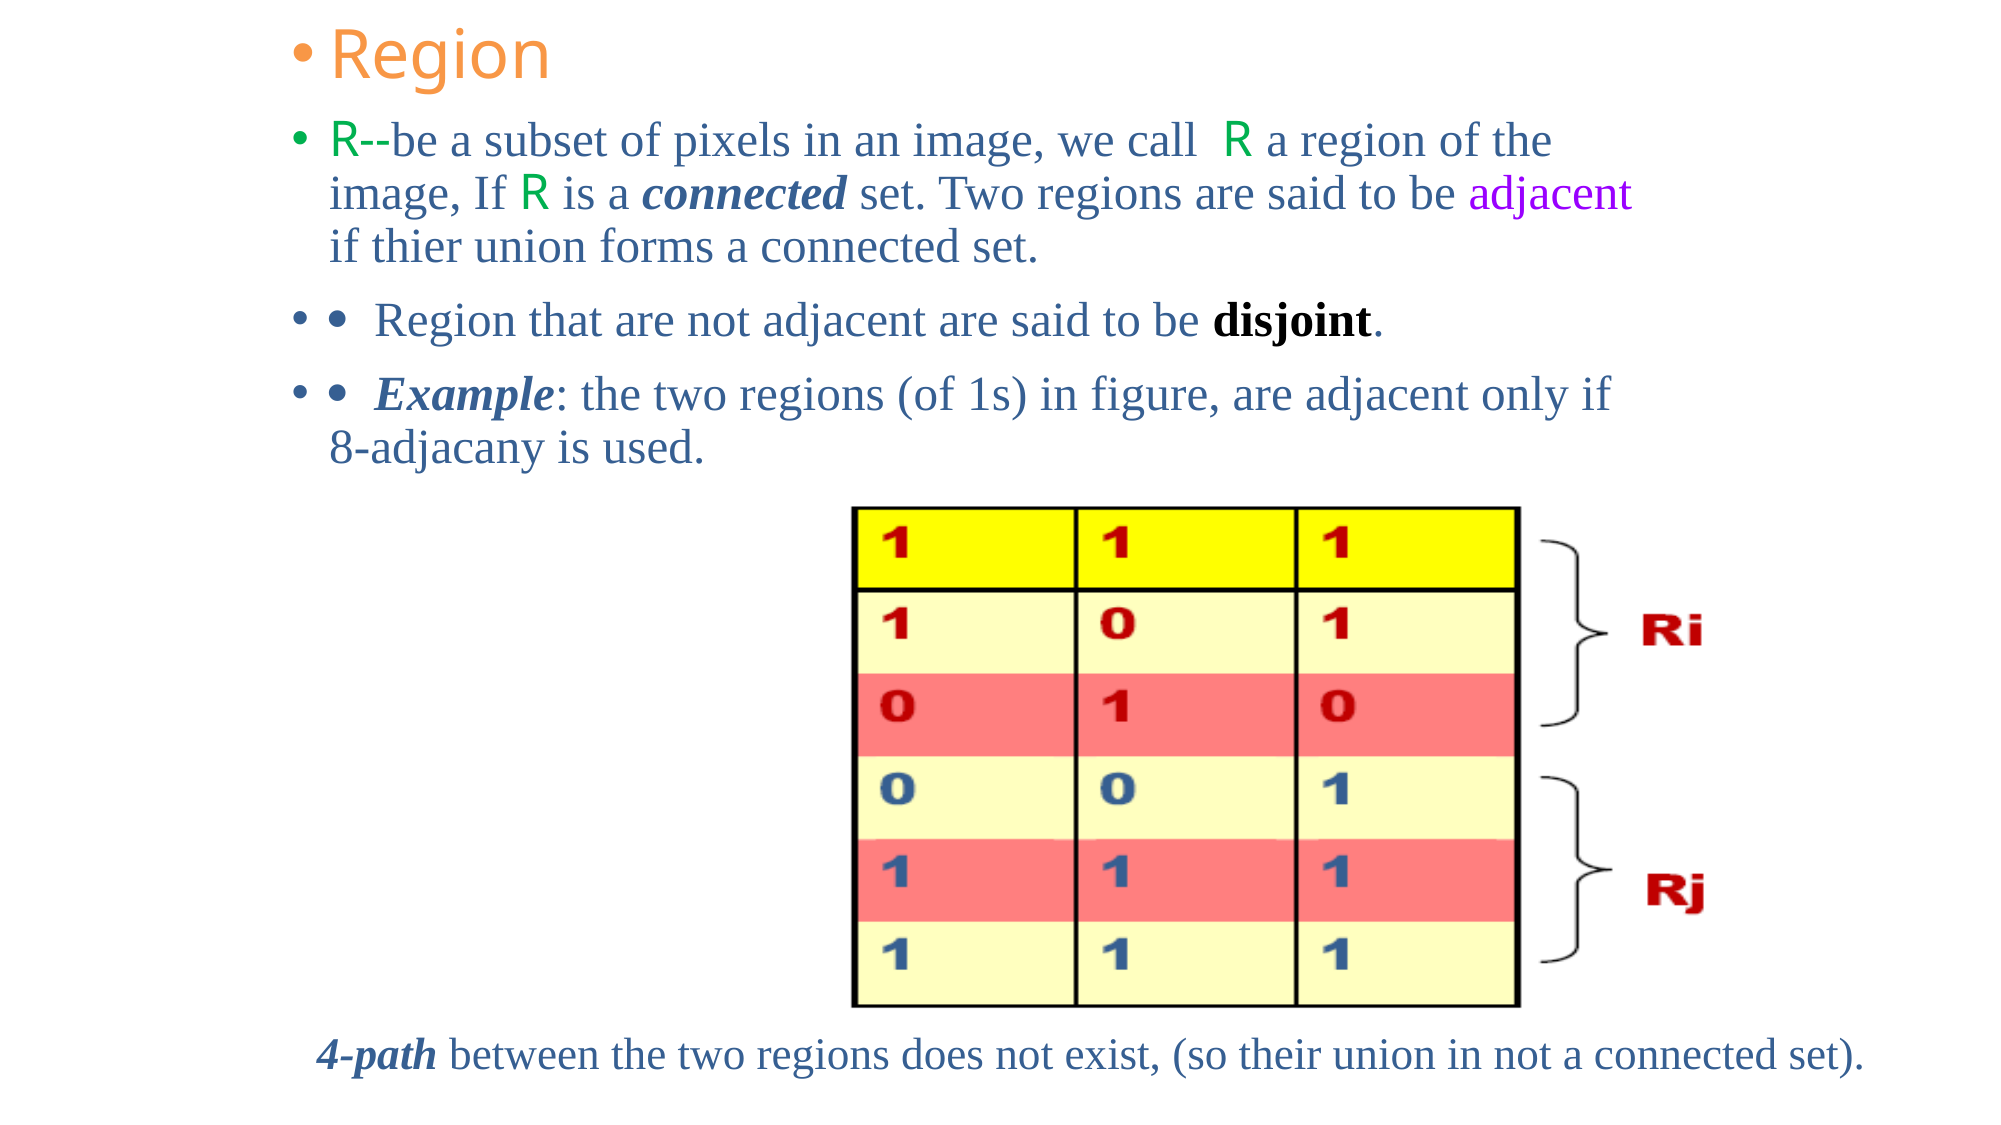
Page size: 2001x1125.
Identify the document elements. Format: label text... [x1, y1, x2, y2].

text_box 4-path between the two regions does not exist, (so their union in not a connected set). [303, 1017, 1670, 1125]
list Region R--be a subset of pixels in an image, we call R a region of the image, If R is a connected set. Two regions are said to be adjacent if thier union forms a connected set. · Region that are not adjacent are said to be disjoint. · Example: the two regions (of 1s) in figure, are adjacent only if 8-adjacany is used. [276, 11, 1670, 911]
picture [812, 482, 1724, 1018]
